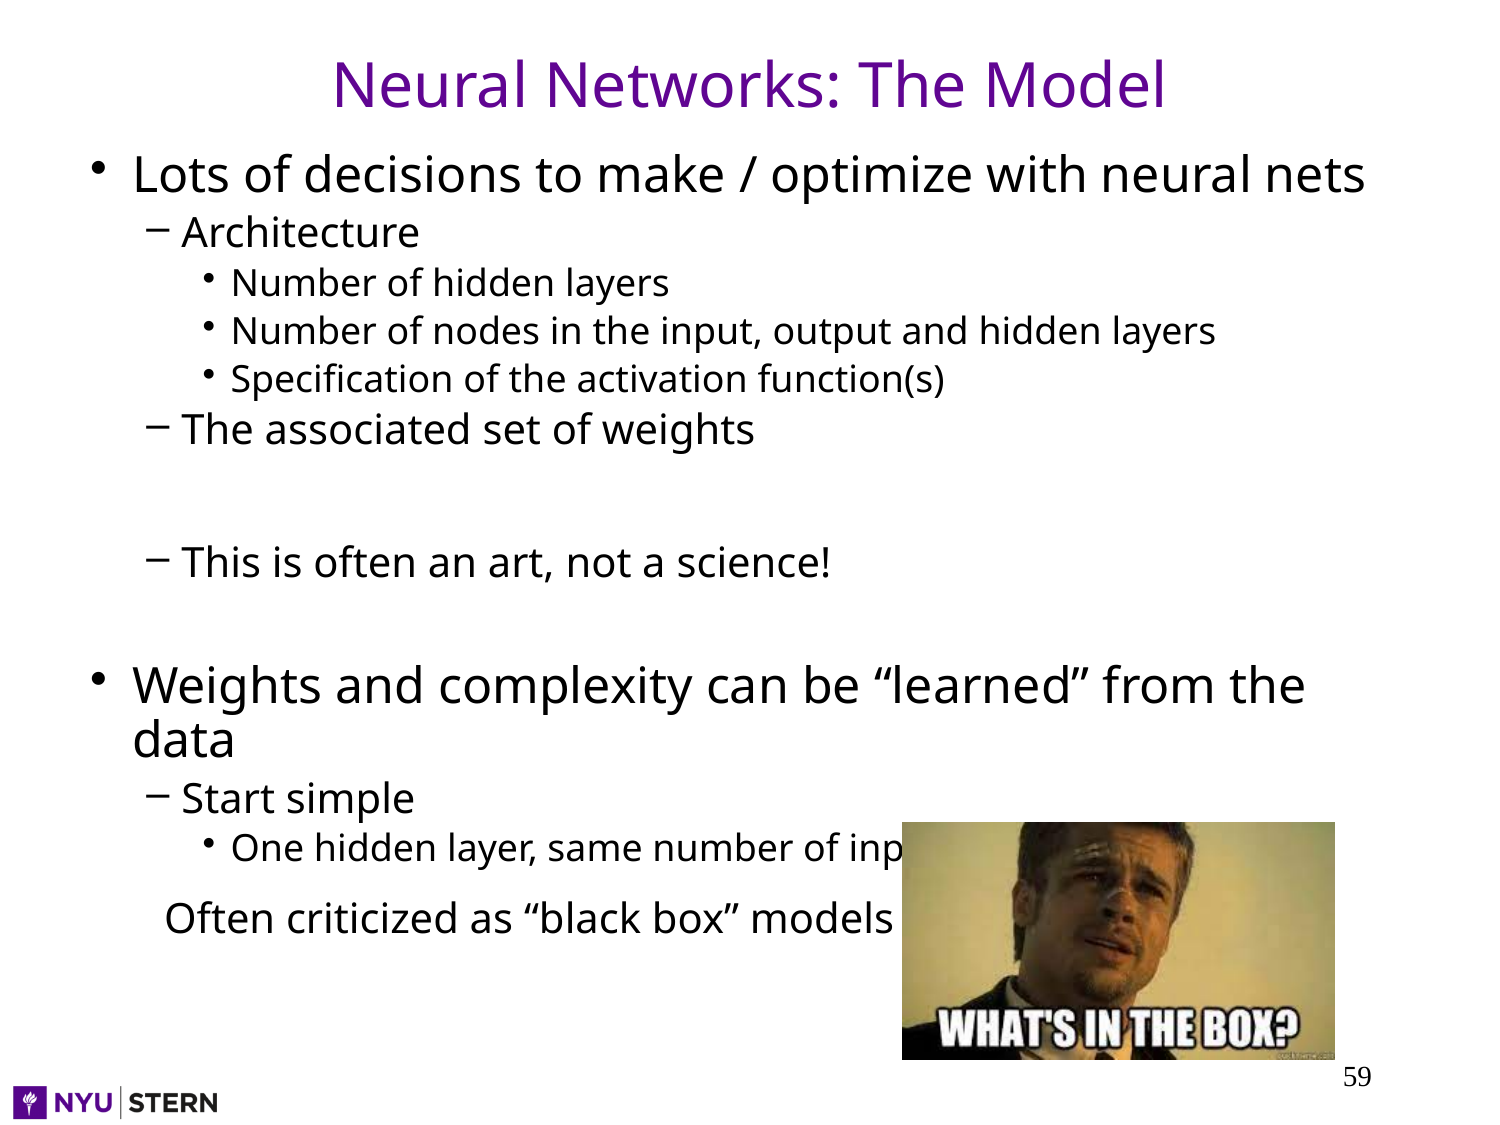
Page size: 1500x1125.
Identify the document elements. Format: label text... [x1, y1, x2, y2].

picture [901, 821, 1336, 1060]
list Lots of decisions to make / optimize with neural nets Architecture Number of hidden layers Number of nodes in the input, output and hidden layers Specification of the activation function(s) The associated set of weights This is often an art, not a science! Weights and complexity can be “learned” from the data Start simple One hidden layer, same number of inputs as features [75, 142, 1425, 932]
picture [0, 1038, 230, 1125]
slide_number 59 [1074, 1049, 1388, 1101]
title Neural Networks: The Model [75, 22, 1425, 142]
text_box Often criticized as “black box” models [149, 884, 896, 949]
